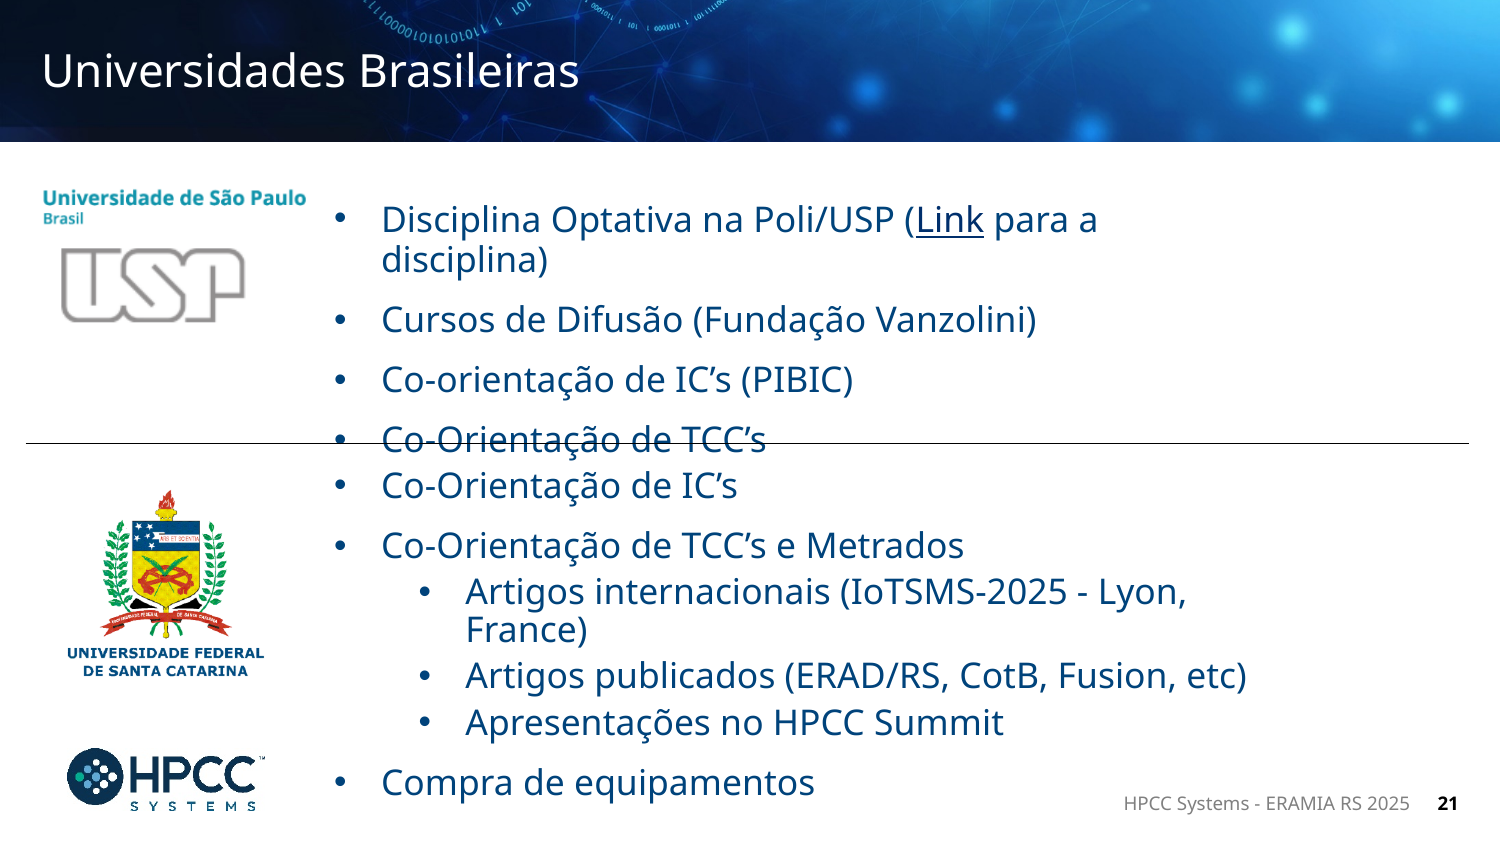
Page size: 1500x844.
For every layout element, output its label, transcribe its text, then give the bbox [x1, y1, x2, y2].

list Disciplina Optativa na Poli/USP (Link para a disciplina) Cursos de Difusão (Fundação Vanzolini) Co-orientação de IC’s (PIBIC) Co-Orientação de TCC’s [319, 190, 1273, 427]
footer HPCC Systems - ERAMIA RS 2025 [851, 781, 1410, 827]
title Universidades Brasileiras [41, 48, 1458, 156]
picture [51, 244, 275, 328]
text_box Co-Orientação de IC’s Co-Orientação de TCC’s e Metrados Artigos internacionais (IoTSMS-2025 - Lyon, France) Artigos publicados (ERAD/RS, CotB, Fusion, etc) Apresentações no HPCC Summit Compra de equipamentos [319, 460, 1322, 749]
picture [67, 748, 265, 811]
slide_number 21 [1410, 781, 1459, 827]
text_box [7, 729, 315, 838]
picture [25, 185, 320, 235]
picture [60, 487, 269, 684]
picture [0, 0, 1500, 142]
